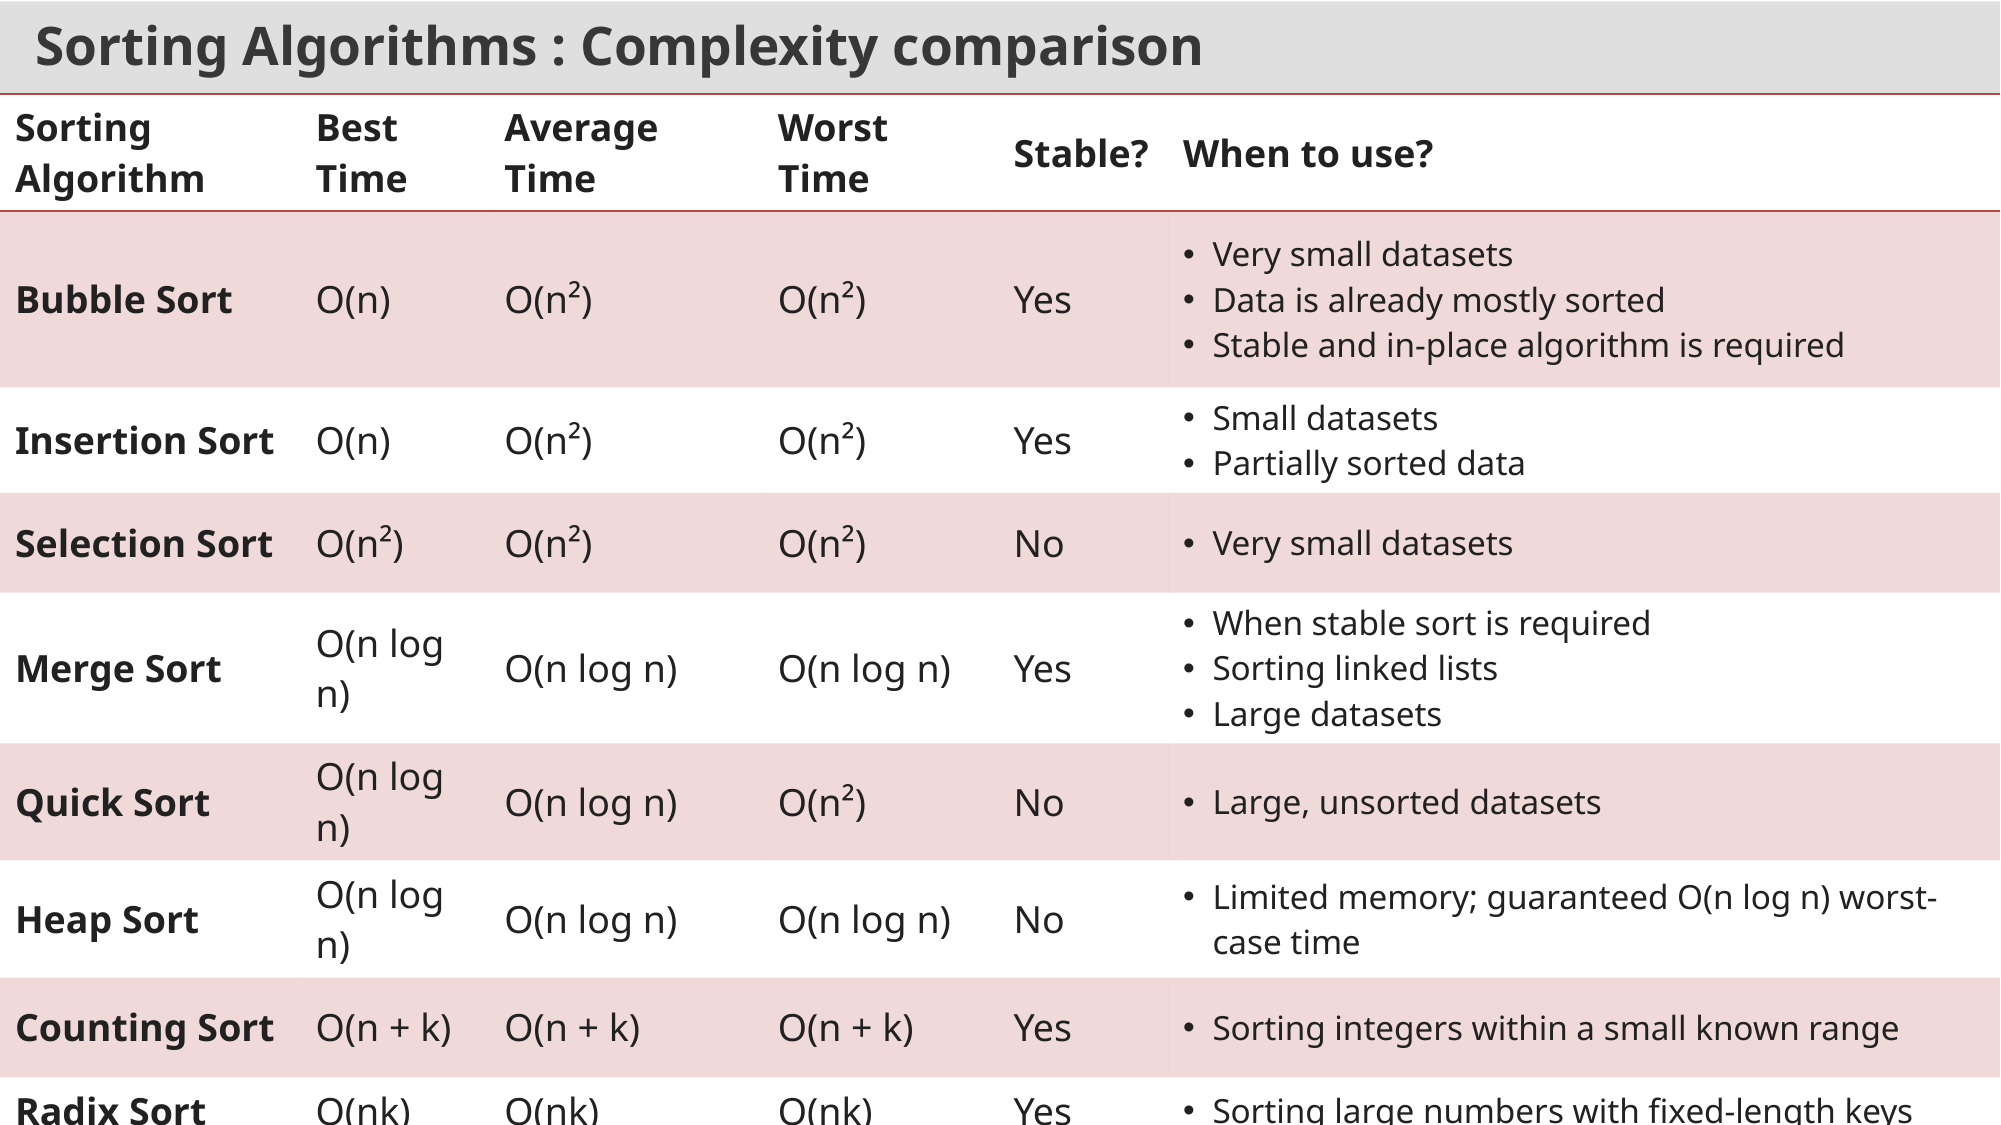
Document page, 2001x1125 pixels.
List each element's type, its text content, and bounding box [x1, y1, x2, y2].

table_cell No [999, 743, 1168, 860]
table_cell O(nk) [489, 1077, 763, 1125]
table_cell O(n log n) [301, 593, 489, 743]
table_cell Yes [999, 387, 1168, 493]
table_cell Yes [999, 212, 1168, 387]
table_cell O(n + k) [763, 978, 999, 1077]
table_cell O(nk) [763, 1077, 999, 1125]
table_cell O(n²) [763, 387, 999, 493]
table_cell Quick Sort [0, 743, 301, 860]
table_cell Limited memory; guaranteed O(n log n) worst-case time [1168, 860, 2000, 978]
table_cell O(n) [301, 212, 489, 387]
table_header Average Time [489, 95, 763, 210]
table_cell No [999, 860, 1168, 978]
table_header Stable? [999, 95, 1168, 210]
table_cell O(n²) [763, 743, 999, 860]
table_cell Sorting integers within a small known range [1168, 978, 2000, 1077]
table_header When to use? [1168, 95, 2000, 210]
table_cell Sorting large numbers with fixed-length keys [1168, 1077, 2000, 1125]
table_cell Yes [999, 593, 1168, 743]
table_cell O(n²) [489, 493, 763, 593]
table_cell O(n + k) [489, 978, 763, 1077]
table_cell Counting Sort [0, 978, 301, 1077]
table_cell O(n²) [489, 212, 763, 387]
table_cell O(n²) [763, 493, 999, 593]
table_cell O(n log n) [489, 593, 763, 743]
table_cell O(n²) [763, 212, 999, 387]
table_cell Heap Sort [0, 860, 301, 978]
table_cell Yes [999, 978, 1168, 1077]
table_cell O(n log n) [489, 860, 763, 978]
table_cell O(nk) [301, 1077, 489, 1125]
table_cell Bubble Sort [0, 212, 301, 387]
table_cell Very small datasets [1168, 493, 2000, 593]
table_cell Yes [999, 1077, 1168, 1125]
text_box Sorting Algorithms : Complexity comparison [0, 1, 2000, 93]
table_cell Very small datasets Data is already mostly sorted Stable and in-place algorithm is required [1168, 212, 2000, 387]
table_cell Radix Sort [0, 1077, 301, 1125]
table_cell O(n + k) [301, 978, 489, 1077]
table_header Best Time [301, 95, 489, 210]
table_header Sorting Algorithm [0, 95, 301, 210]
table_cell O(n log n) [763, 860, 999, 978]
table_cell Small datasets Partially sorted data [1168, 387, 2000, 493]
table_cell O(n²) [301, 493, 489, 593]
table_cell Selection Sort [0, 493, 301, 593]
table_cell When stable sort is required Sorting linked lists Large datasets [1168, 593, 2000, 743]
table_cell Insertion Sort [0, 387, 301, 493]
table_cell O(n log n) [301, 860, 489, 978]
table_cell O(n log n) [301, 743, 489, 860]
table_cell Large, unsorted datasets [1168, 743, 2000, 860]
table_cell O(n²) [489, 387, 763, 493]
table_cell O(n) [301, 387, 489, 493]
table_cell O(n log n) [763, 593, 999, 743]
table_cell Merge Sort [0, 593, 301, 743]
table_cell O(n log n) [489, 743, 763, 860]
table_cell No [999, 493, 1168, 593]
table_header Worst Time [763, 95, 999, 210]
